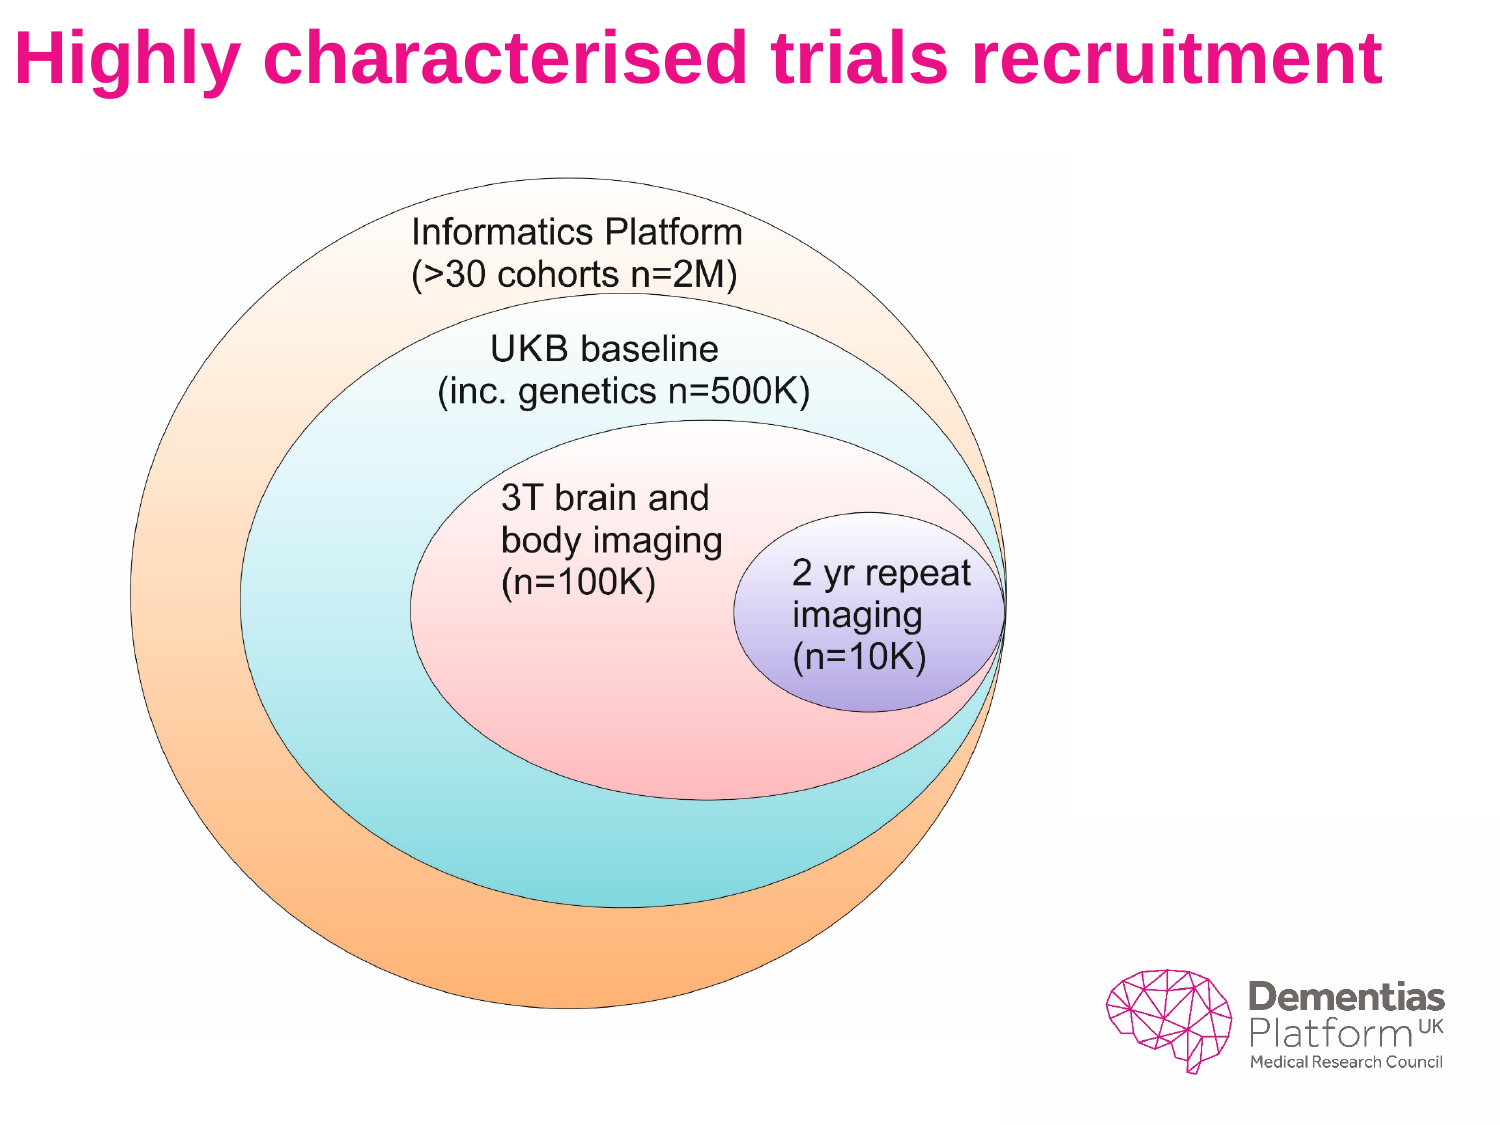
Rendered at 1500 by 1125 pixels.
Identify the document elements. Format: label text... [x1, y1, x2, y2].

picture [79, 158, 1500, 1125]
text_box Highly characterised trials recruitment [0, 0, 1483, 106]
